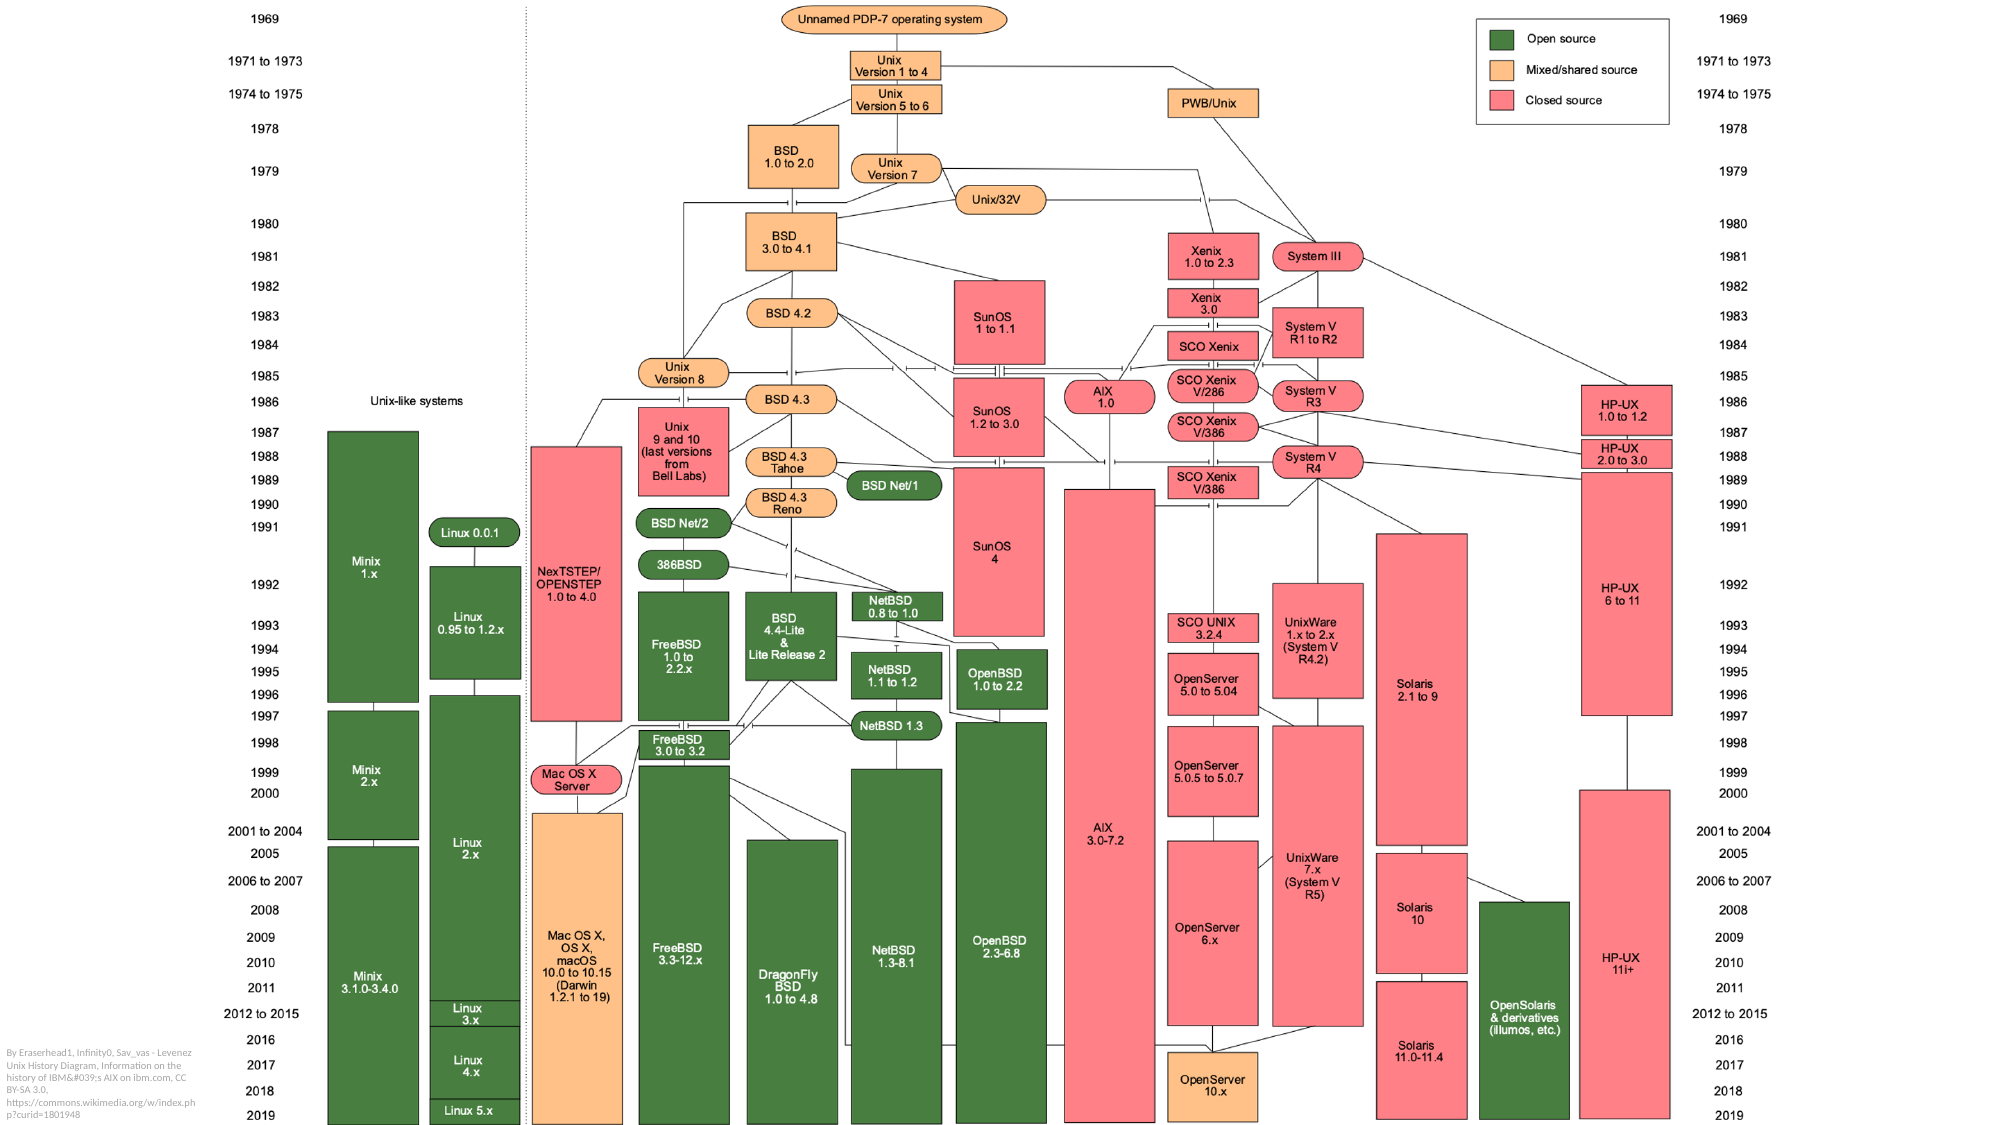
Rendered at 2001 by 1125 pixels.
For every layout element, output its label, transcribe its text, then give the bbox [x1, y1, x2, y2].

text_box By Eraserhead1, Infinity0, Sav_vas - Levenez Unix History Diagram, Information on the history of IBM&#039;s AIX on ibm.com, CC BY-SA 3.0, https://commons.wikimedia.org/w/index.php?curid=1801948 [0, 1038, 192, 1125]
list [197, 0, 1802, 1125]
